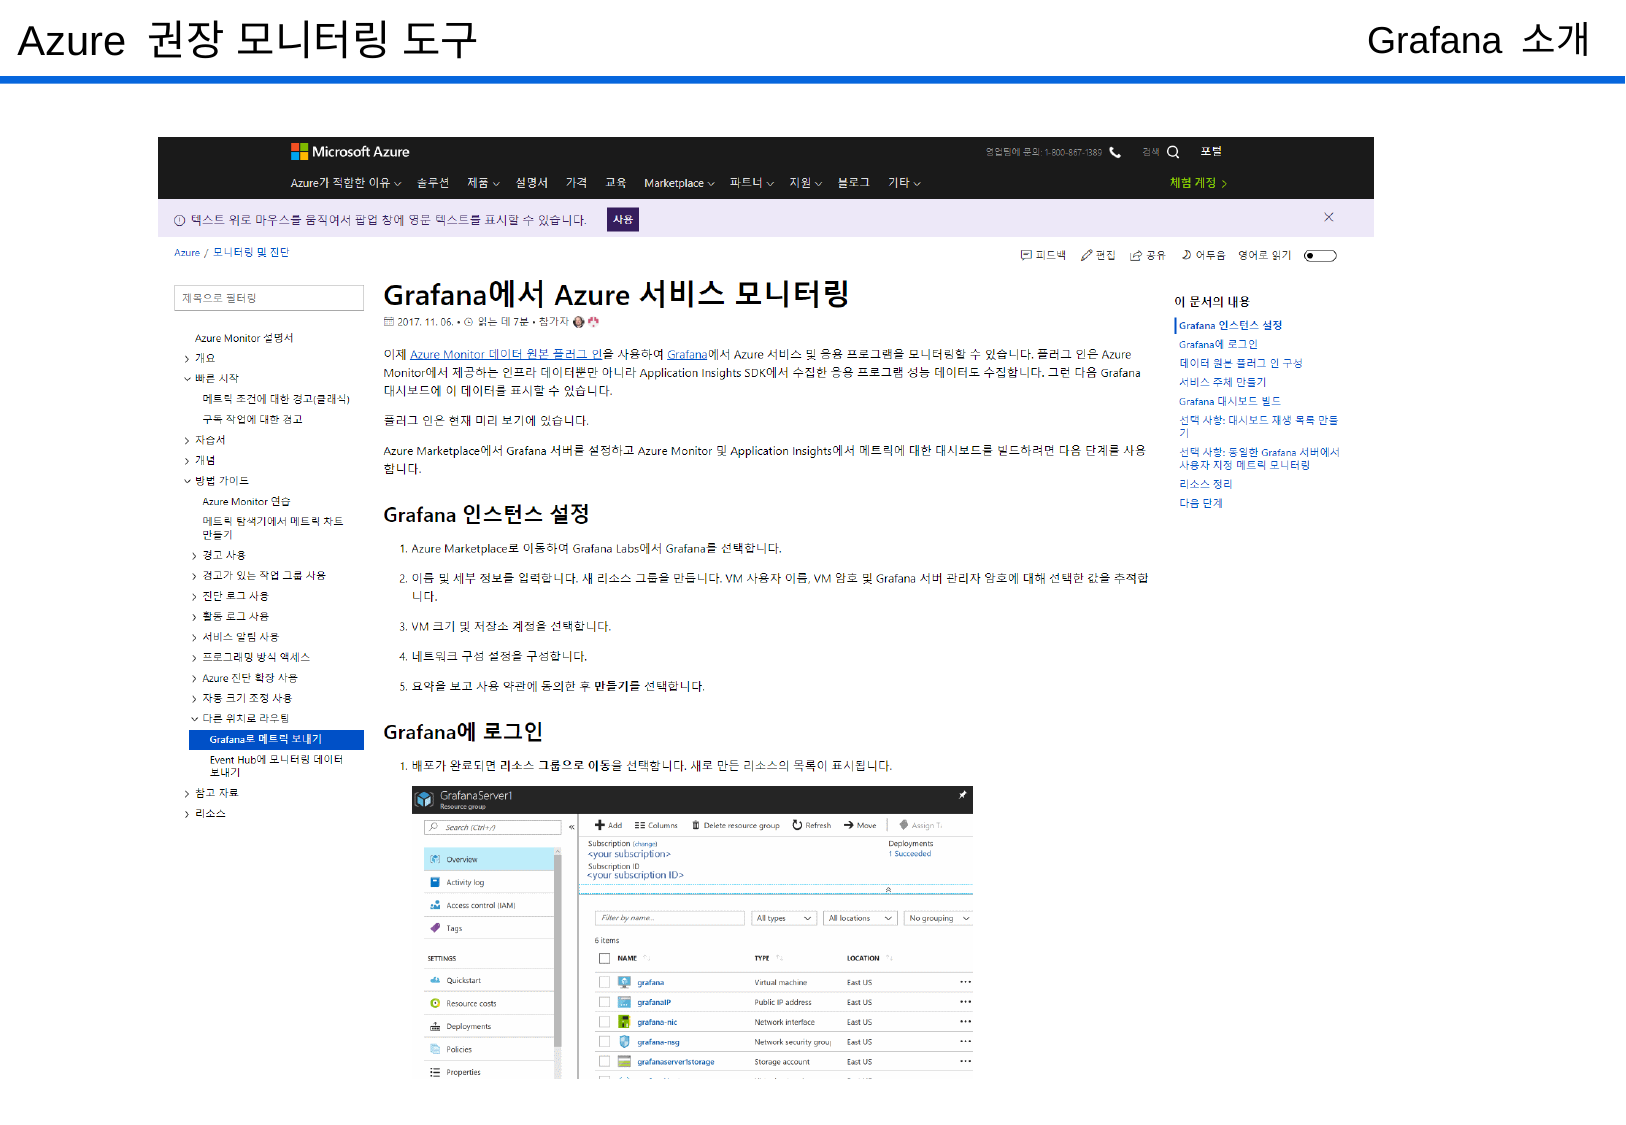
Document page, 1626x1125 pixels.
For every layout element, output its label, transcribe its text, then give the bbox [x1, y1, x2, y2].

text_box Azure 권장 모니터링 도구 [2, 0, 903, 79]
picture [158, 137, 1374, 1079]
text_box Grafana 소개 [903, 0, 1606, 79]
